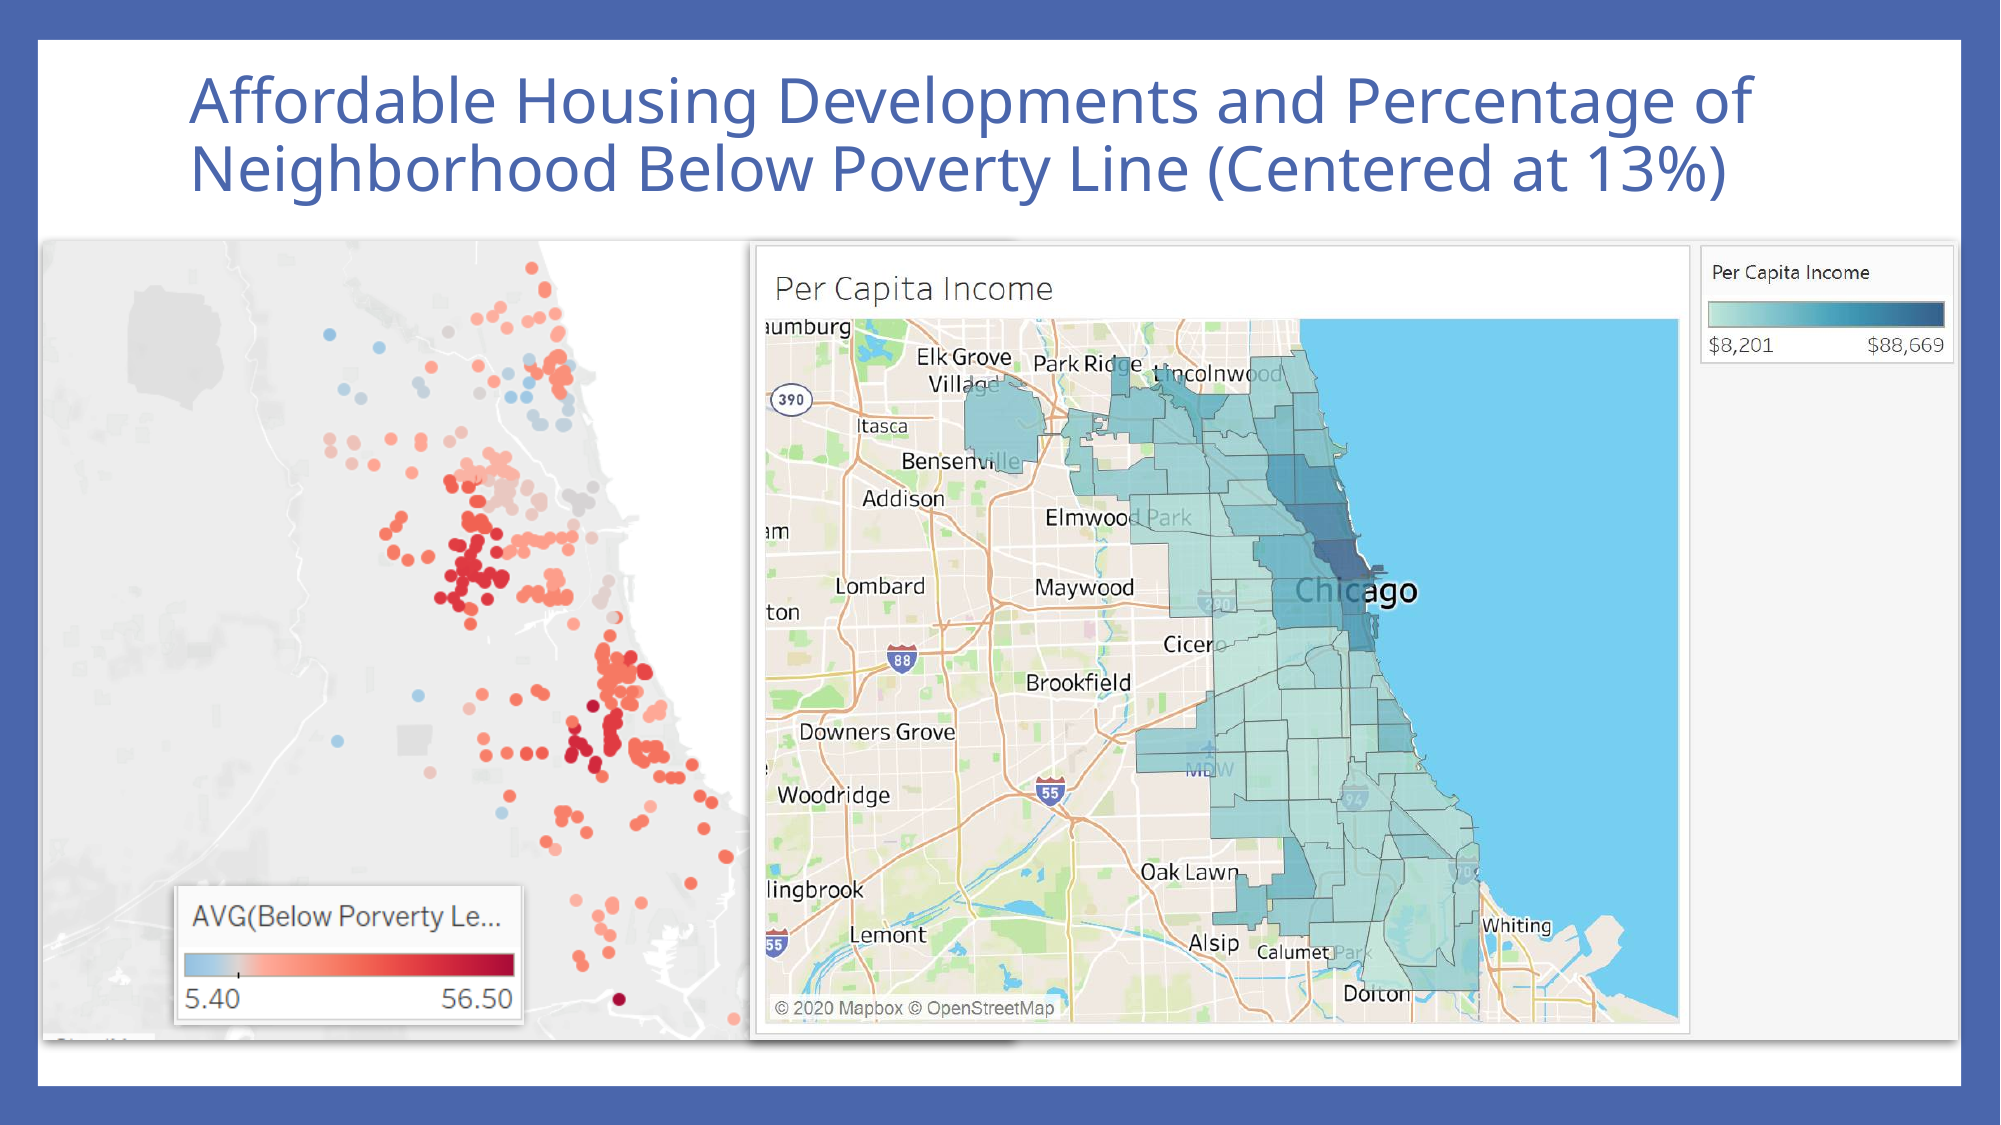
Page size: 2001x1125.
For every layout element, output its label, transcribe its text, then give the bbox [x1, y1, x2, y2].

title Affordable Housing Developments and Percentage of Neighborhood Below Poverty Line (Centered at 13%) [174, 15, 1826, 237]
picture [43, 241, 1959, 1041]
